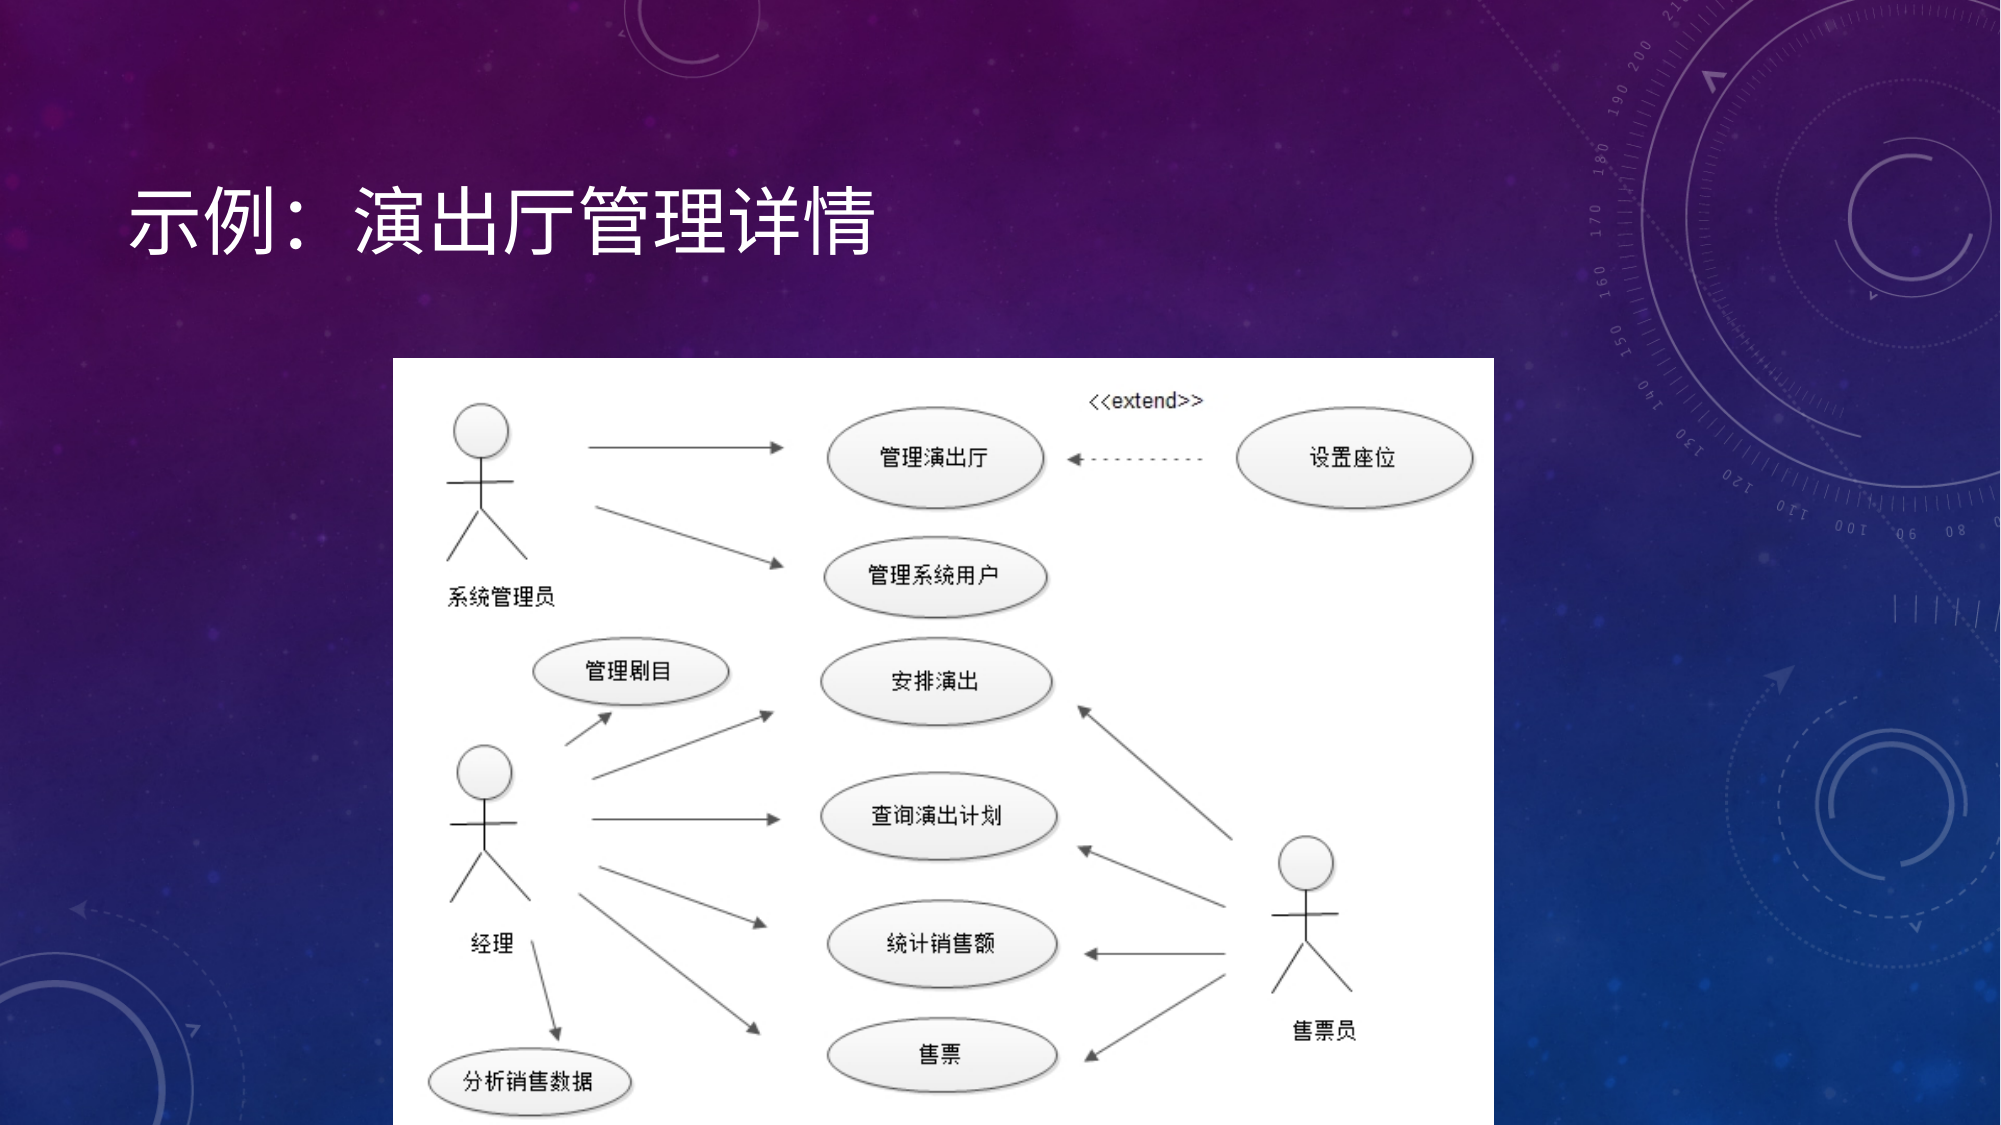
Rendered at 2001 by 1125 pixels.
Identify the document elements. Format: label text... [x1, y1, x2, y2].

picture [0, 0, 2001, 1125]
title 示例：演出厅管理详情 [112, 99, 1775, 339]
